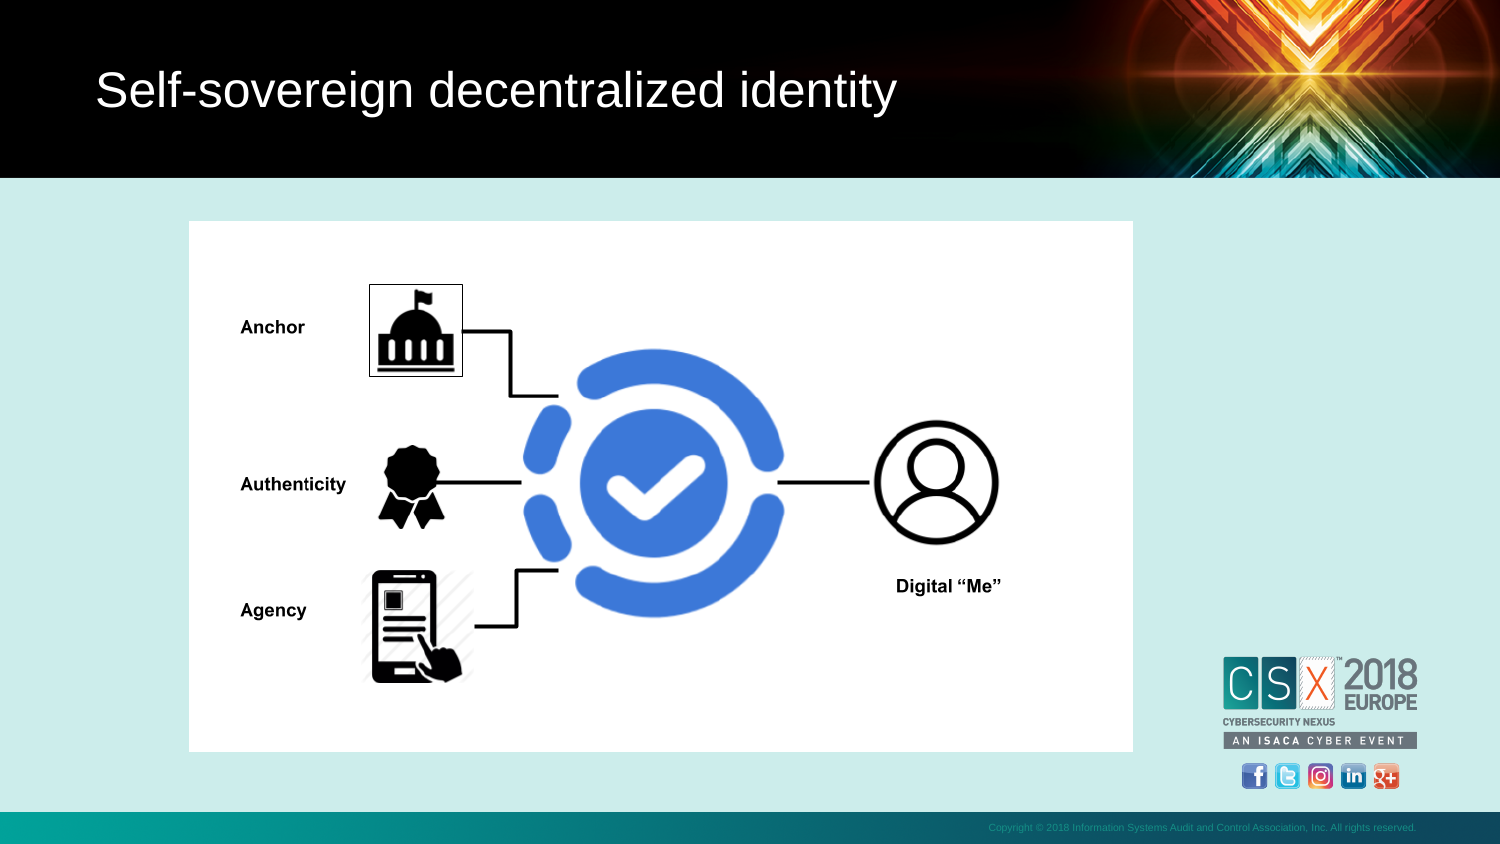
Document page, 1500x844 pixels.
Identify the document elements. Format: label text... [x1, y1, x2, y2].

list Self-sovereign decentralized identity [80, 0, 1219, 176]
picture [0, 0, 1500, 844]
